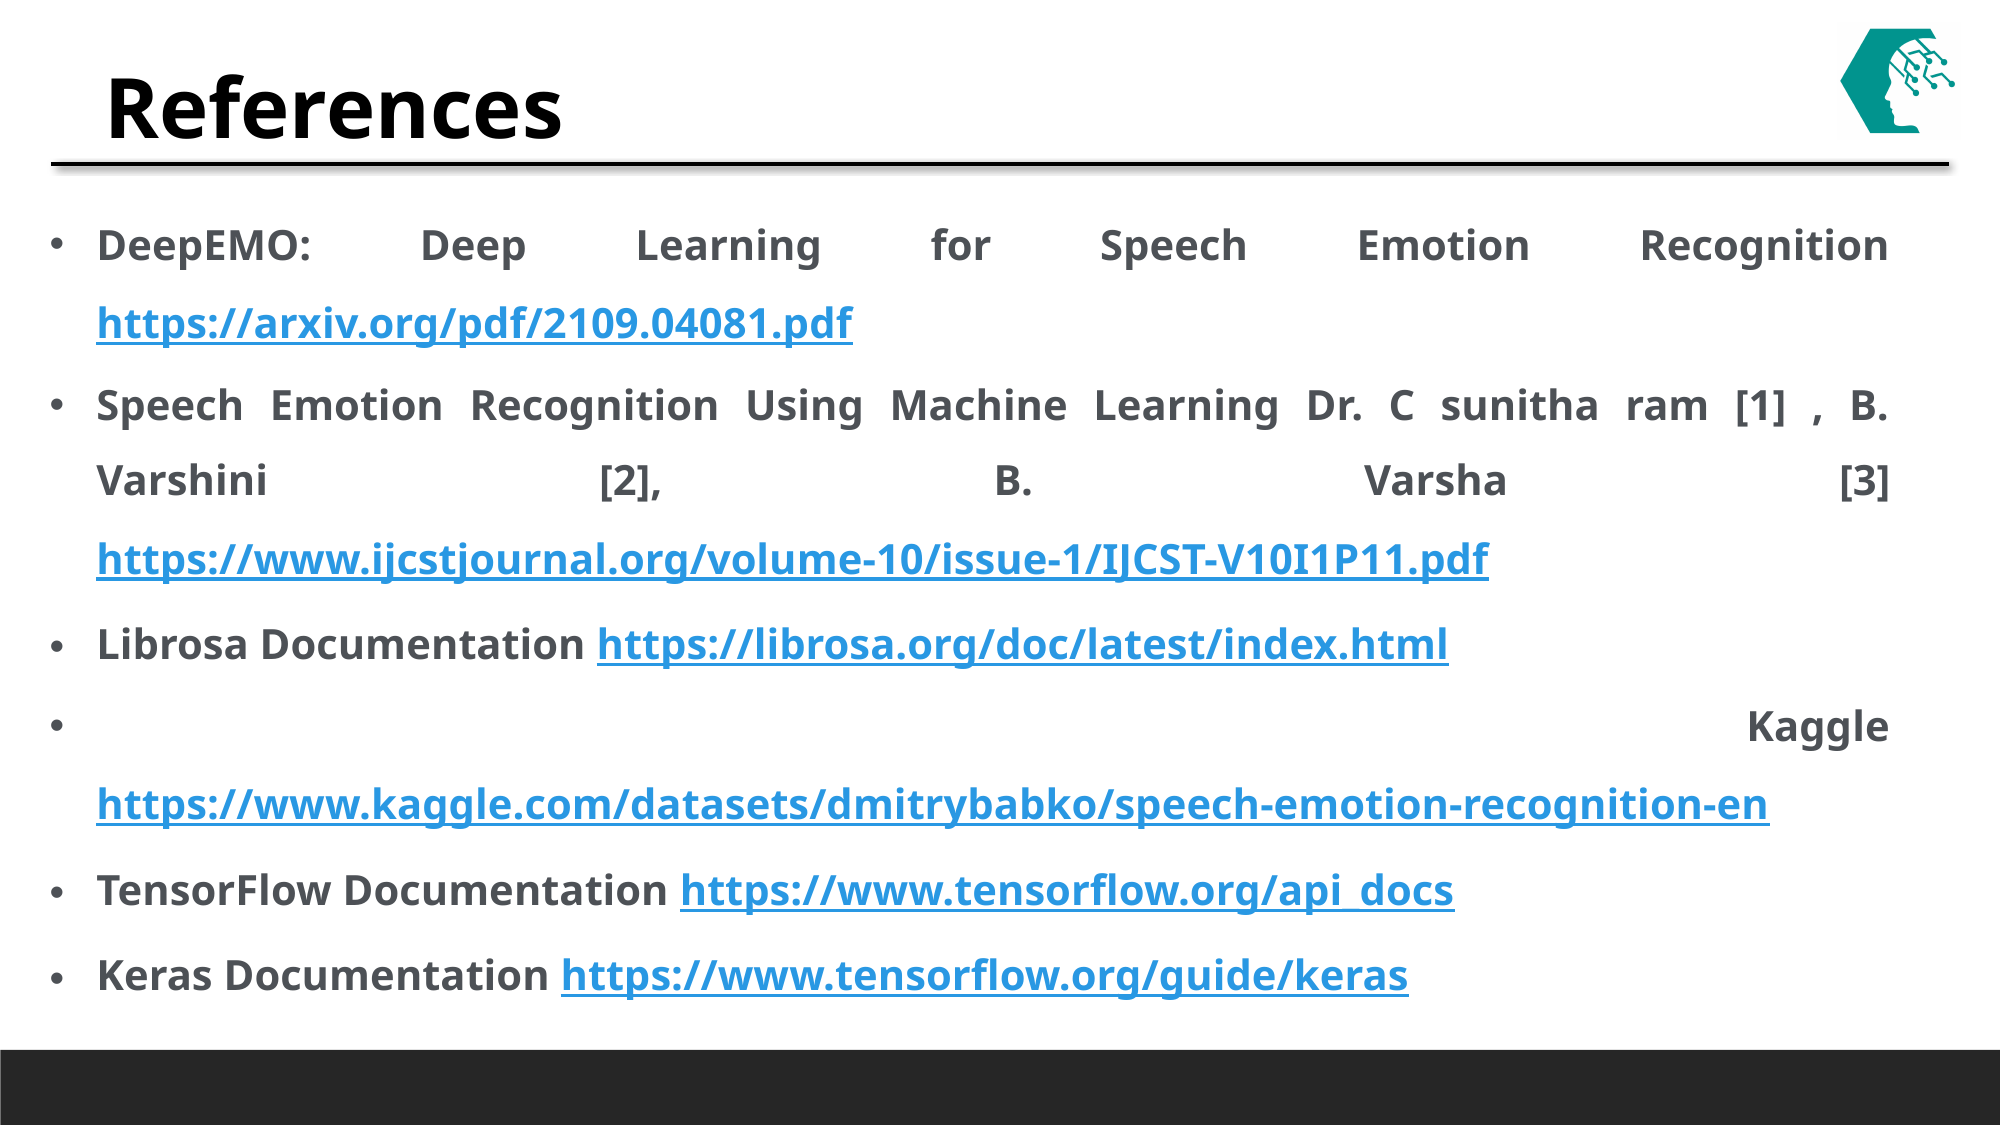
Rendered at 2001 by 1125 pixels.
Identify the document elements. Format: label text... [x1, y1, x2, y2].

picture [1836, 22, 1962, 140]
text_box DeepEMO: Deep Learning for Speech Emotion Recognition https://arxiv.org/pdf/2109.04081.pdf Speech Emotion Recognition Using Machine Learning Dr. C sunitha ram [1] , B. Varshini [2], B. Varsha [3] https://www.ijcstjournal.org/volume-10/issue-1/IJCST-V10I1P11.pdf Librosa Documentation https://librosa.org/doc/latest/index.html Kaggle https://www.kaggle.com/datasets/dmitrybabko/speech-emotion-recognition-en TensorFlow Documentation https://www.tensorflow.org/api_docs Keras Documentation https://www.tensorflow.org/guide/keras [34, 186, 1905, 1014]
text_box References [89, 47, 1103, 158]
